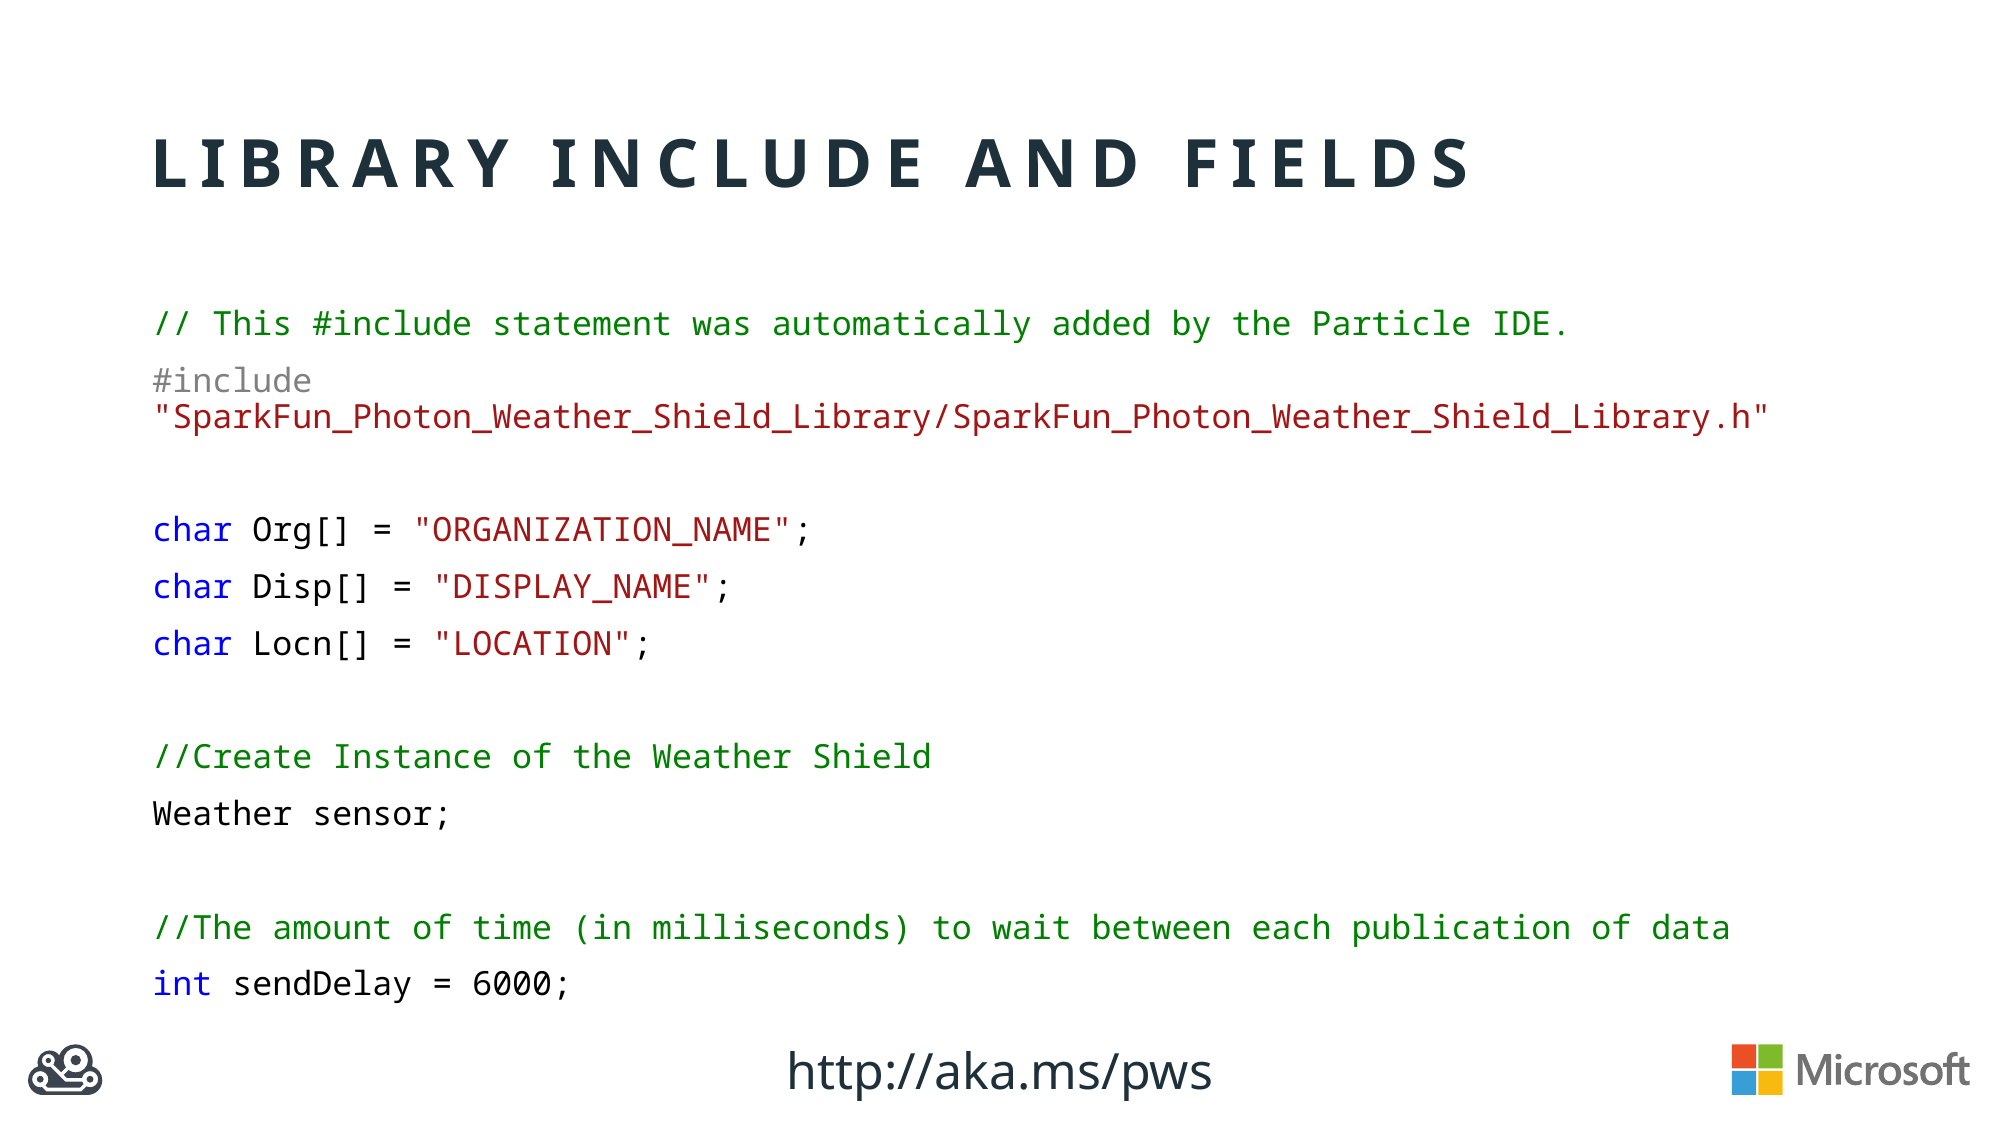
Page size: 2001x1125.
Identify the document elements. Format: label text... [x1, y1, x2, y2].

list // This #include statement was automatically added by the Particle IDE. #include "SparkFun_Photon_Weather_Shield_Library/SparkFun_Photon_Weather_Shield_Library.h" char Org[] = "ORGANIZATION_NAME"; char Disp[] = "DISPLAY_NAME"; char Locn[] = "LOCATION"; //Create Instance of the Weather Shield Weather sensor; //The amount of time (in milliseconds) to wait between each publication of data int sendDelay = 6000; [137, 299, 1863, 1011]
title Library include and fields [135, 57, 1860, 275]
